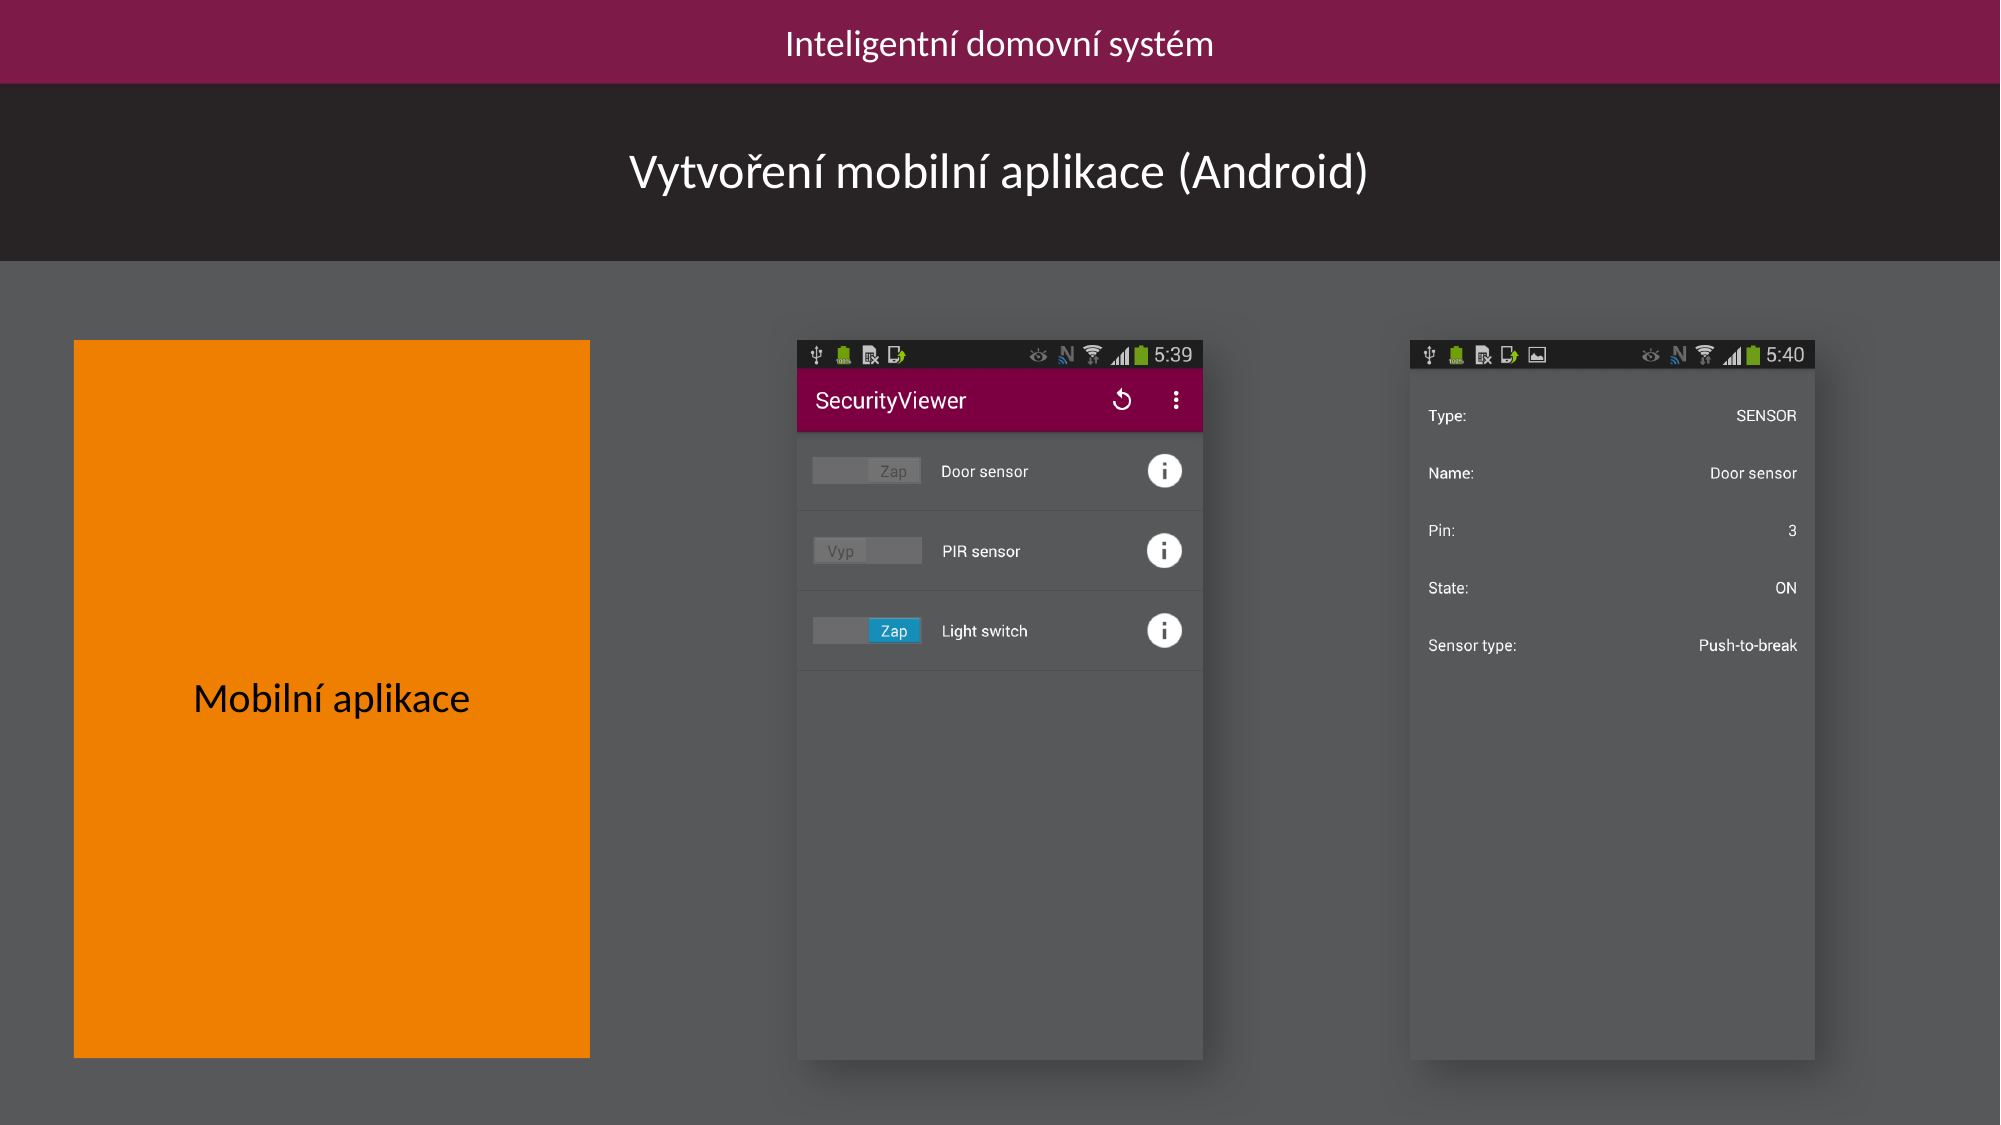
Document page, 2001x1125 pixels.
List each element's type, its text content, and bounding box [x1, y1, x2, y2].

text_box Inteligentní domovní systém [0, 0, 2000, 83]
text_box Mobilní aplikace [73, 340, 590, 1059]
text_box Vytvoření mobilní aplikace (Android) [0, 83, 2000, 261]
picture [797, 340, 1203, 1060]
picture [1409, 340, 1815, 1060]
